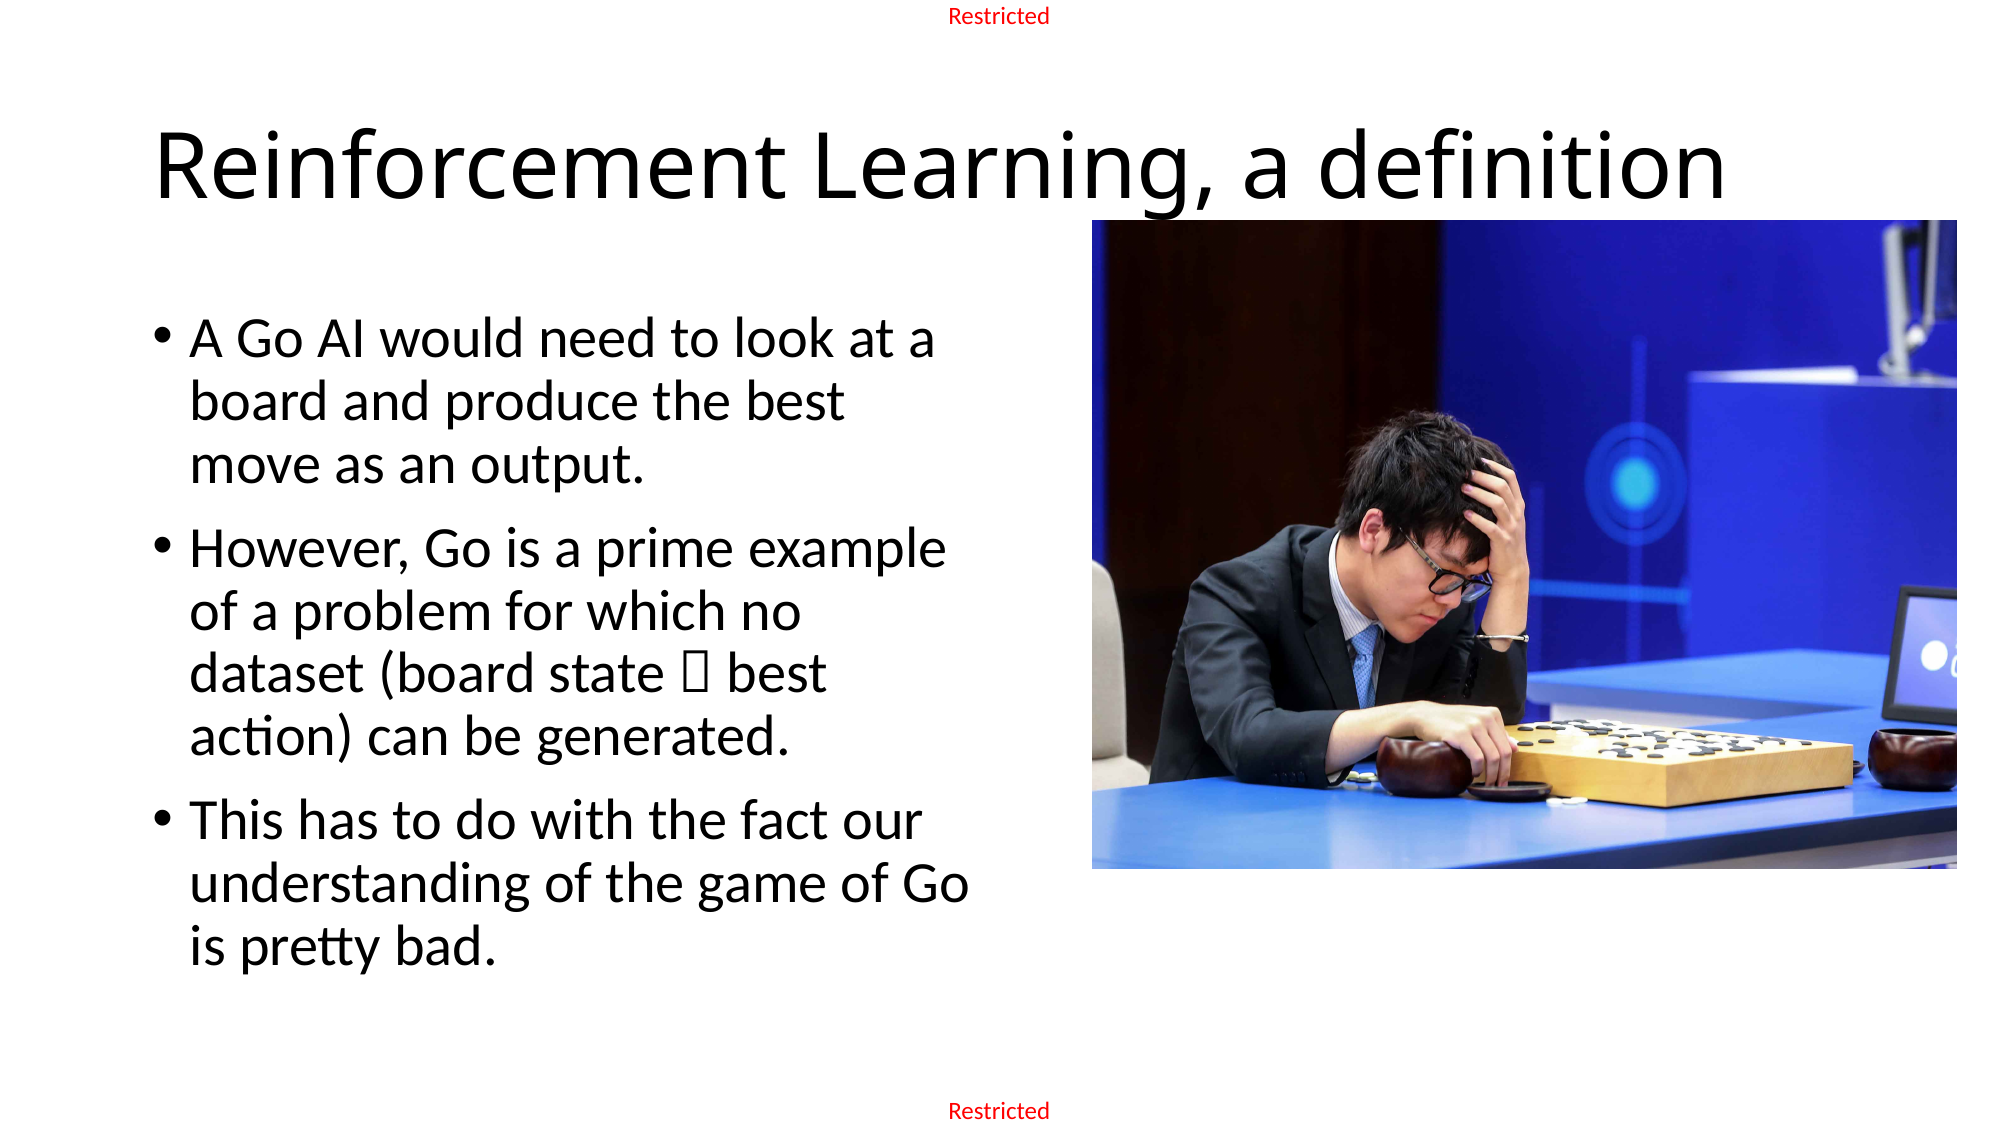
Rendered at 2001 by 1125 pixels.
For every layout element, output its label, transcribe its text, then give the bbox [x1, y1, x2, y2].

title Reinforcement Learning, a definition [137, 59, 1863, 278]
list A Go AI would need to look at a board and produce the best move as an output. However, Go is a prime example of a problem for which no dataset (board state  best action) can be generated. This has to do with the fact our understanding of the game of Go is pretty bad. [137, 299, 988, 1125]
picture [1092, 220, 1957, 869]
